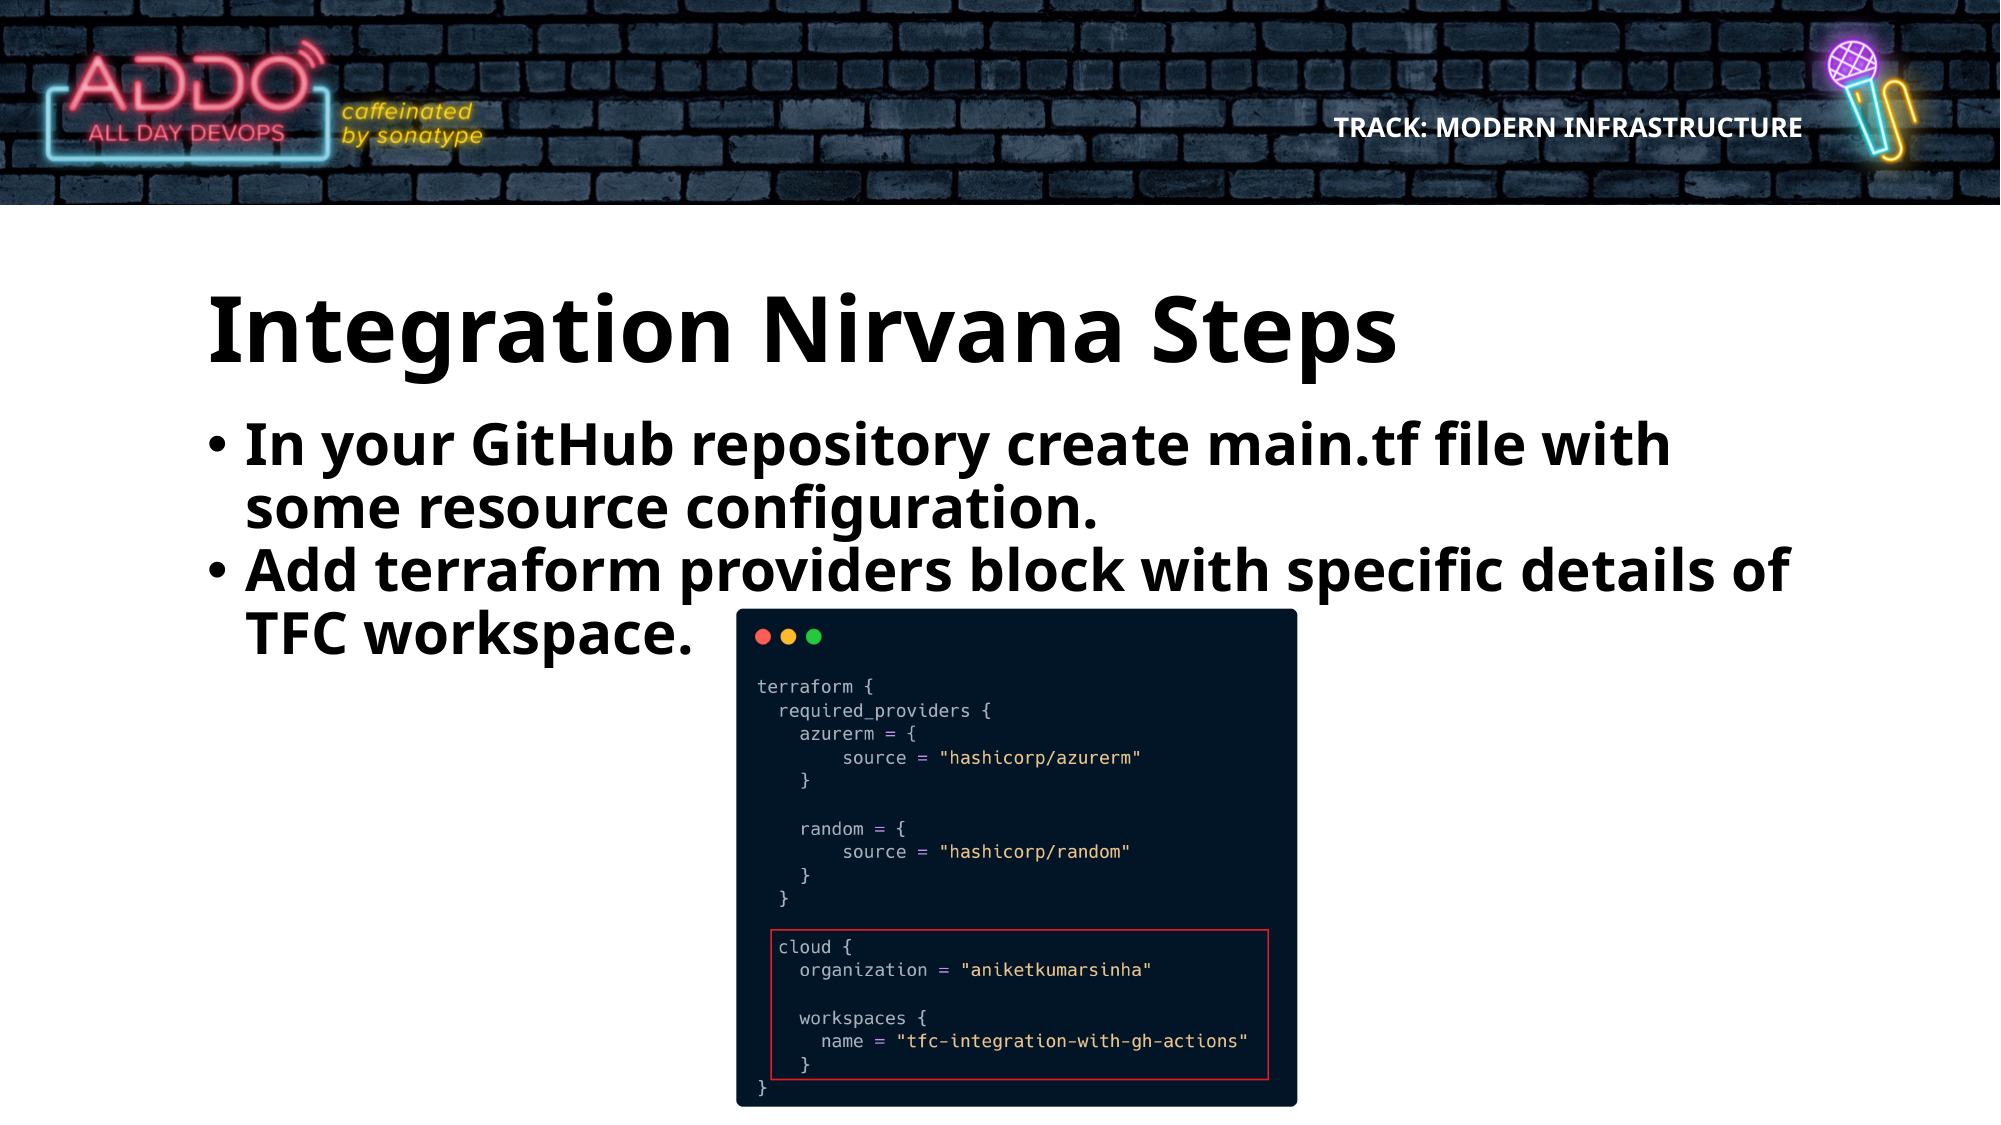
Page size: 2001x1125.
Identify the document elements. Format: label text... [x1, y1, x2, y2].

title Integration Nirvana Steps [193, 275, 1808, 408]
list In your GitHub repository create main.tf file with some resource configuration. Add terraform providers block with specific details of TFC workspace. [192, 407, 1807, 1000]
picture [0, 0, 2000, 205]
picture [734, 605, 1301, 1110]
